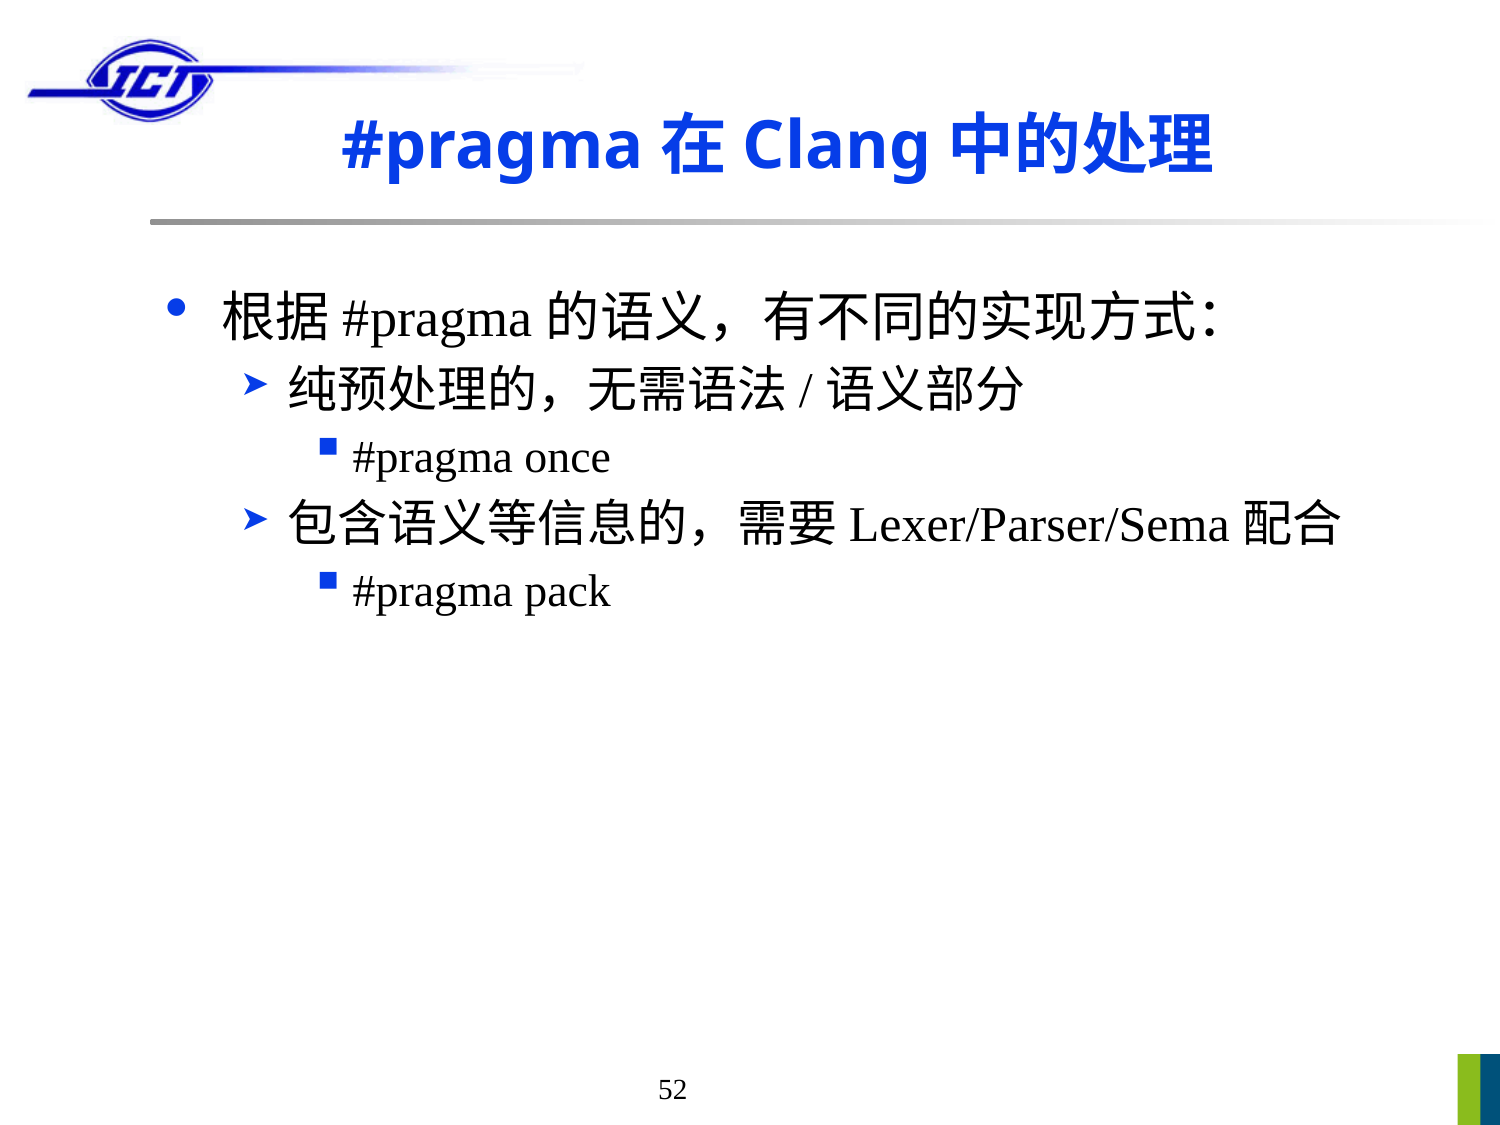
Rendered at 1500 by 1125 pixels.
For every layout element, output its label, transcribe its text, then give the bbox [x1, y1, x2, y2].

list 根据#pragma的语义，有不同的实现方式： 纯预处理的，无需语法/语义部分 #pragma once 包含语义等信息的，需要Lexer/Parser/Sema配合 #pragma pack [150, 275, 1388, 1013]
picture [24, 36, 600, 125]
title #pragma在Clang中的处理 [159, 66, 1397, 217]
